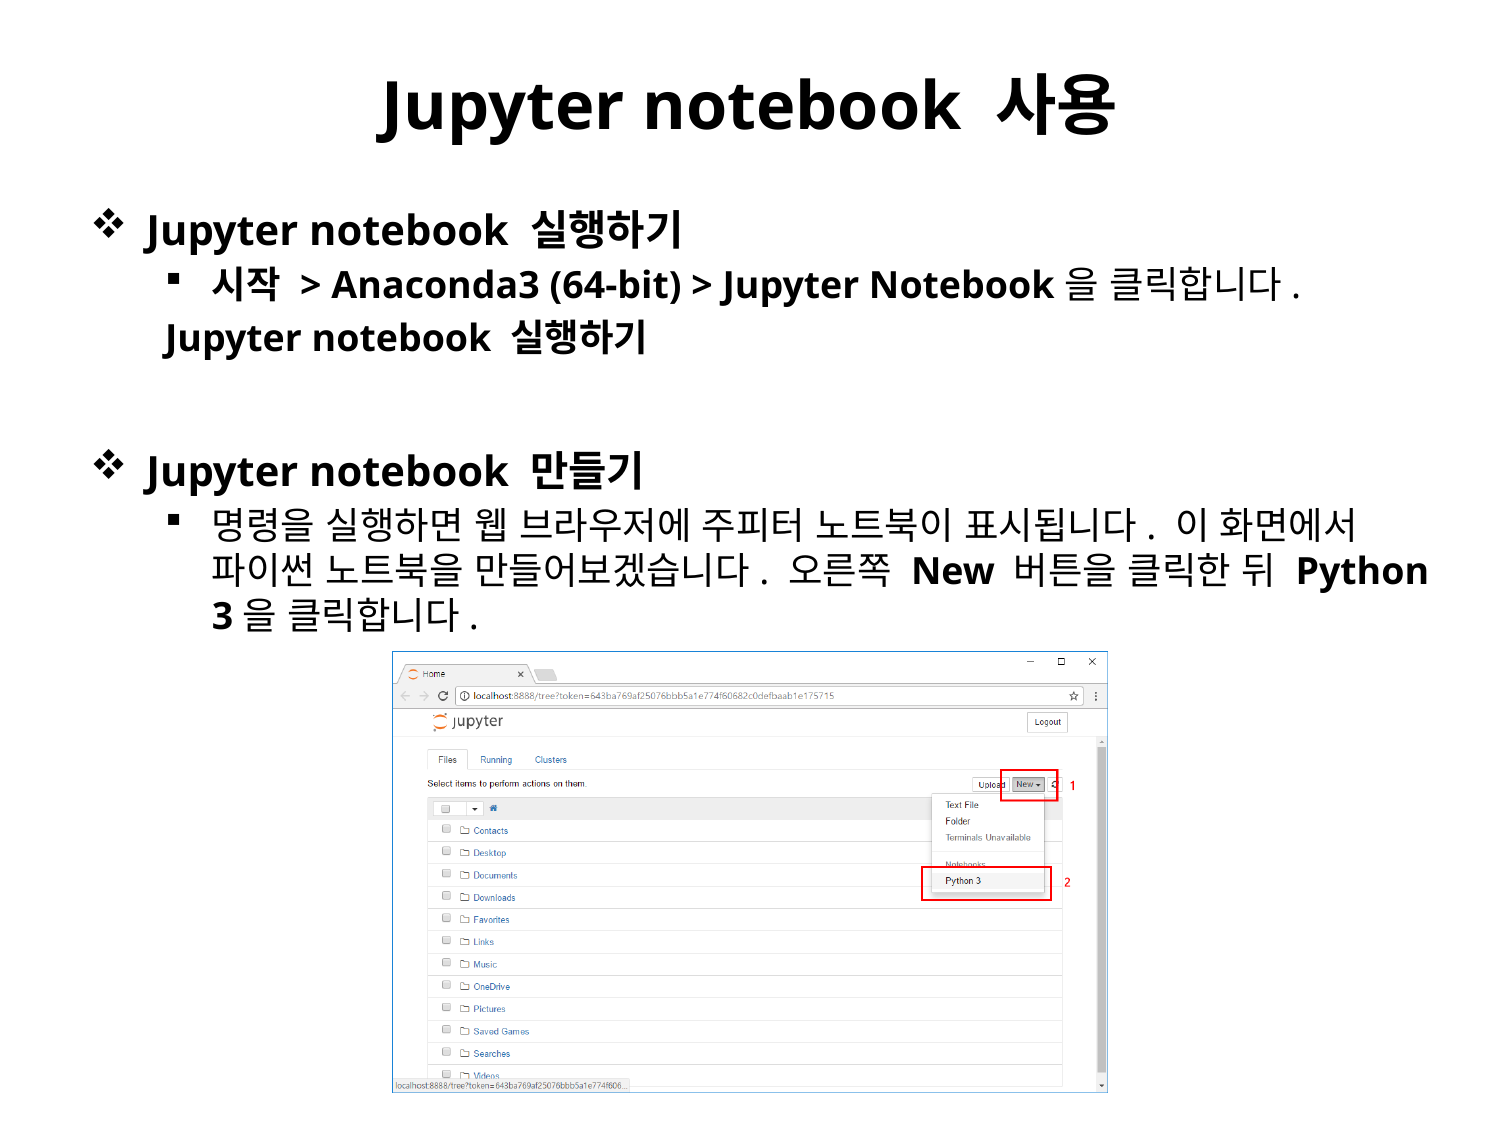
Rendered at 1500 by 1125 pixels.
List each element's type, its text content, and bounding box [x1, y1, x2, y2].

list Jupyter notebook 만들기 명령을 실행하면 웹 브라우저에 주피터 노트북이 표시됩니다. 이 화면에서 파이썬 노트북을 만들어보겠습니다. 오른쪽 New 버튼을 클릭한 뒤 Python 3을 클릭합니다. [75, 437, 1463, 977]
text_box Jupyter notebook 실행하기 시작 > Anaconda3 (64-bit) > Jupyter Notebook을 클릭합니다. Jupyter notebook 실행하기 [74, 196, 1425, 1071]
title Jupyter notebook 사용 [75, 45, 1425, 161]
picture [392, 651, 1108, 1093]
